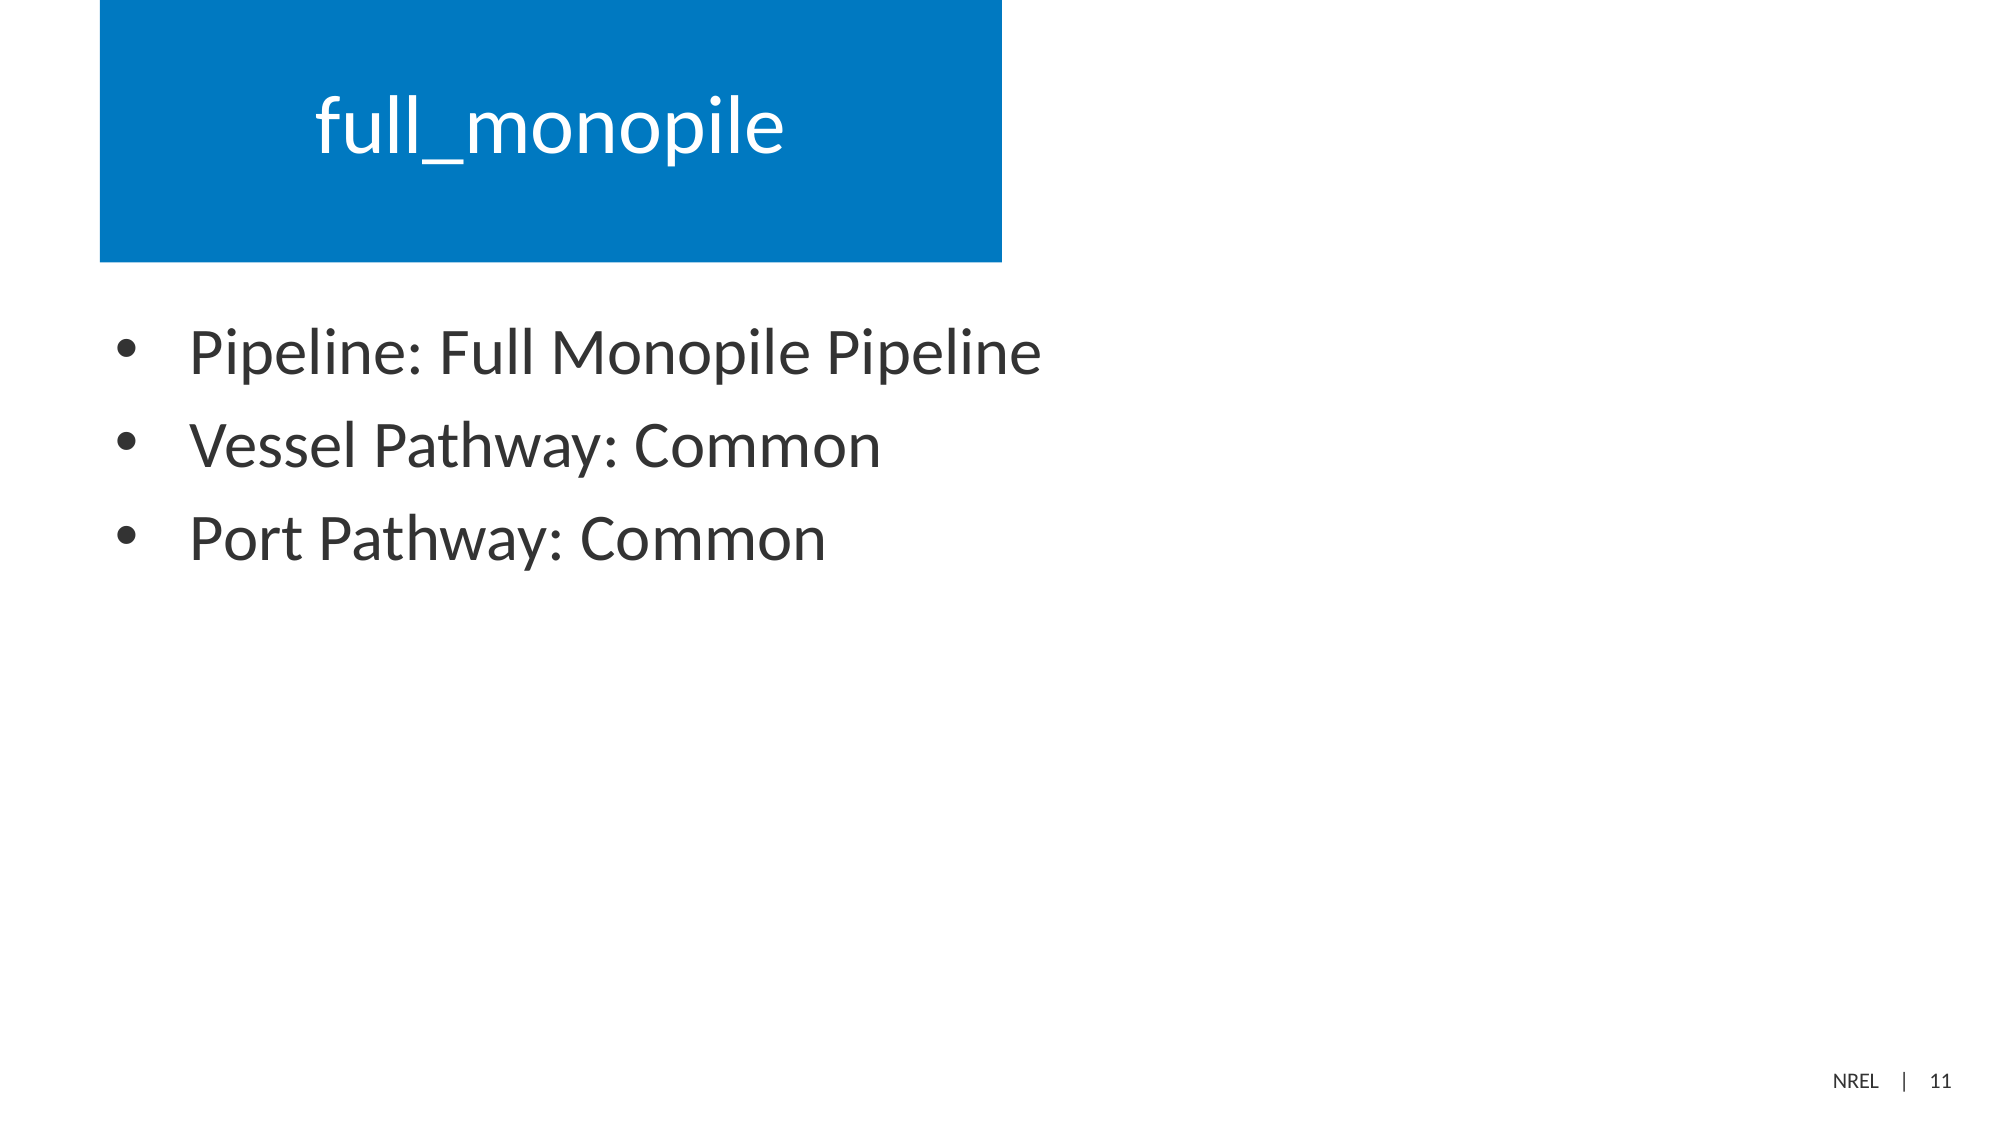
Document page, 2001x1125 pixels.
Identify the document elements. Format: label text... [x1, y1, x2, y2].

title full_monopile [99, 0, 1002, 263]
list Pipeline: Full Monopile Pipeline Vessel Pathway: Common Port Pathway: Common [99, 299, 1876, 1039]
